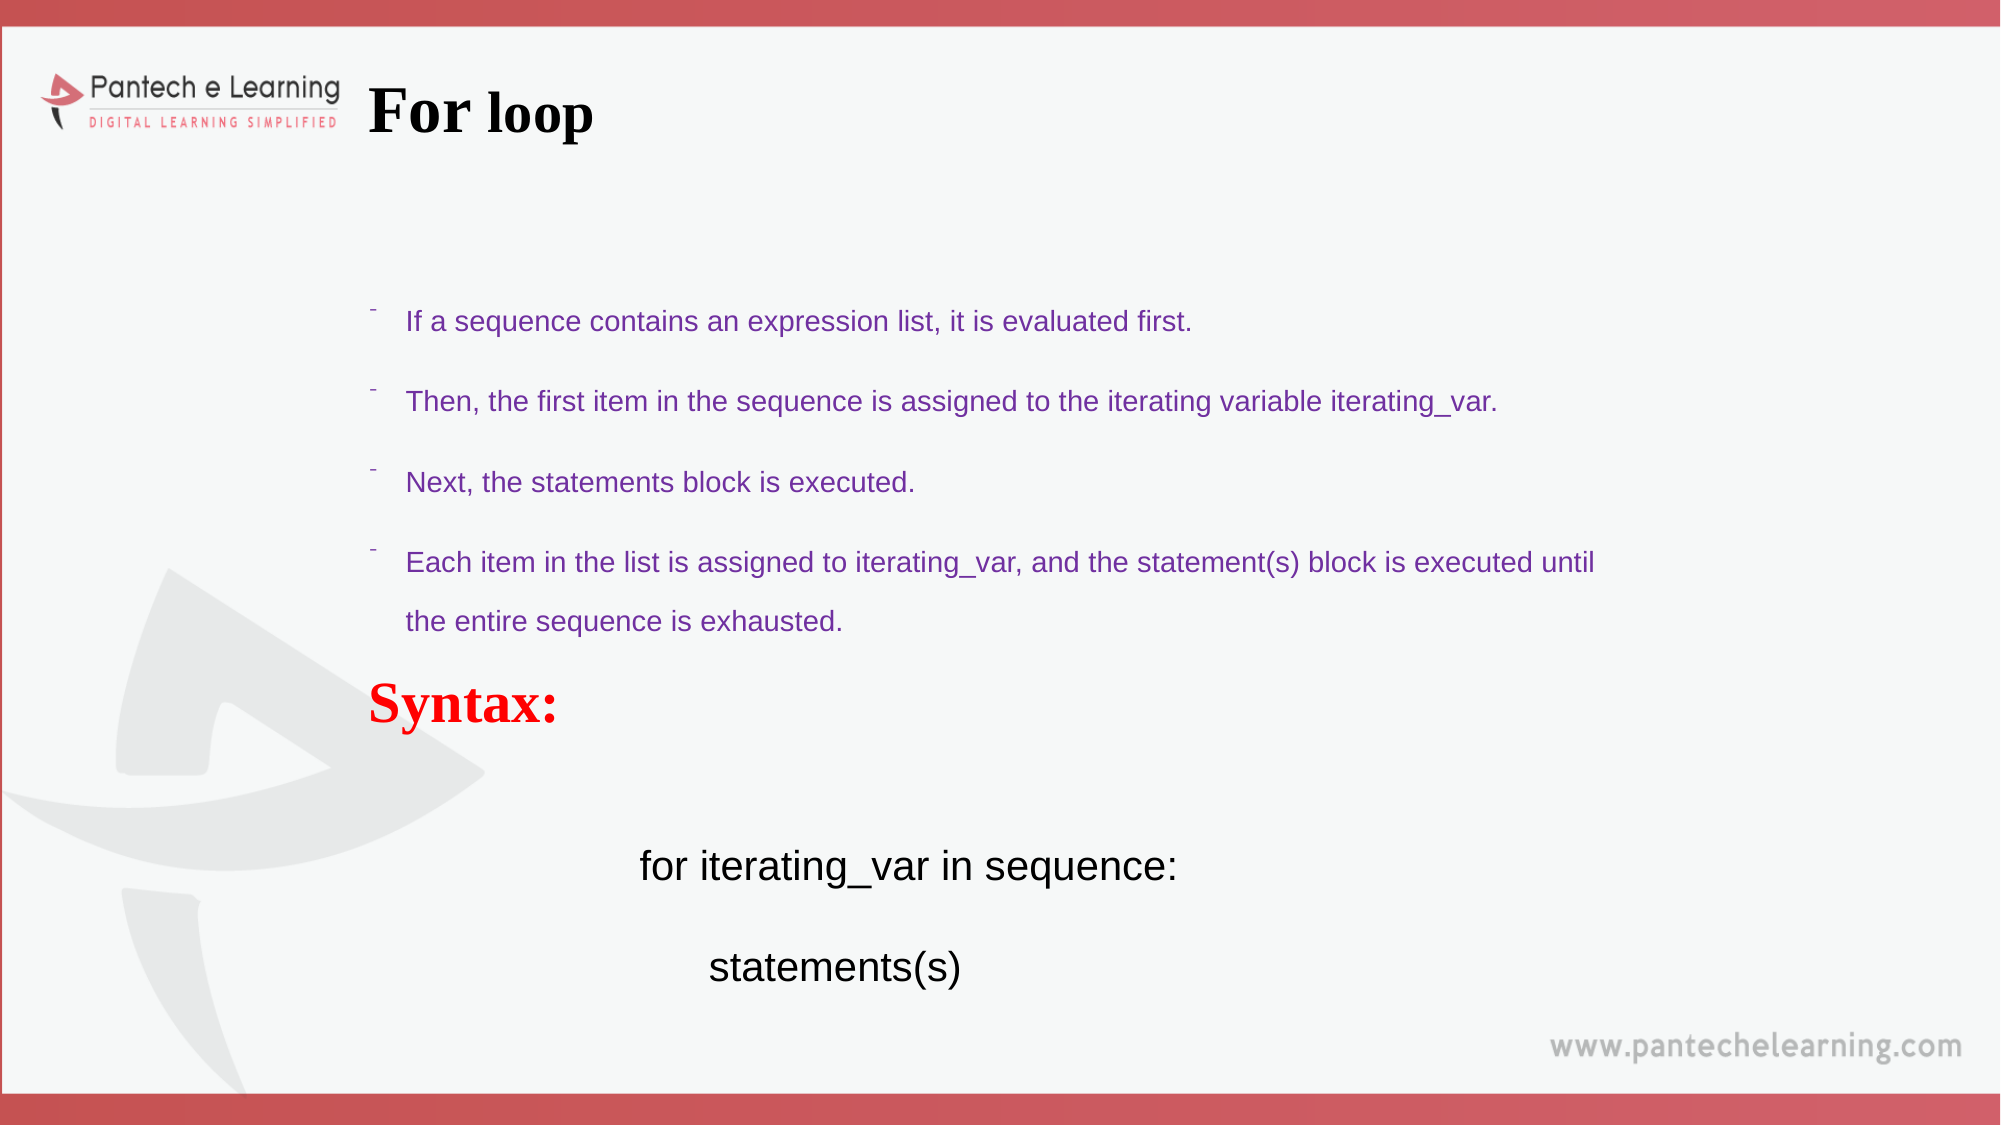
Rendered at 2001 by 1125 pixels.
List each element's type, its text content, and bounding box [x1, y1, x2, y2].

list If a sequence contains an expression list, it is evaluated first. Then, the first item in the sequence is assigned to the iterating variable iterating_var. Next, the statements block is executed. Each item in the list is assigned to iterating_var, and the statement(s) block is executed until the entire sequence is exhausted. [353, 270, 1647, 603]
text_box for iterating_var in sequence: statements(s) [624, 831, 1375, 997]
title For loop [353, 59, 1647, 162]
picture [0, 0, 2001, 1125]
text_box Syntax: [354, 656, 576, 742]
